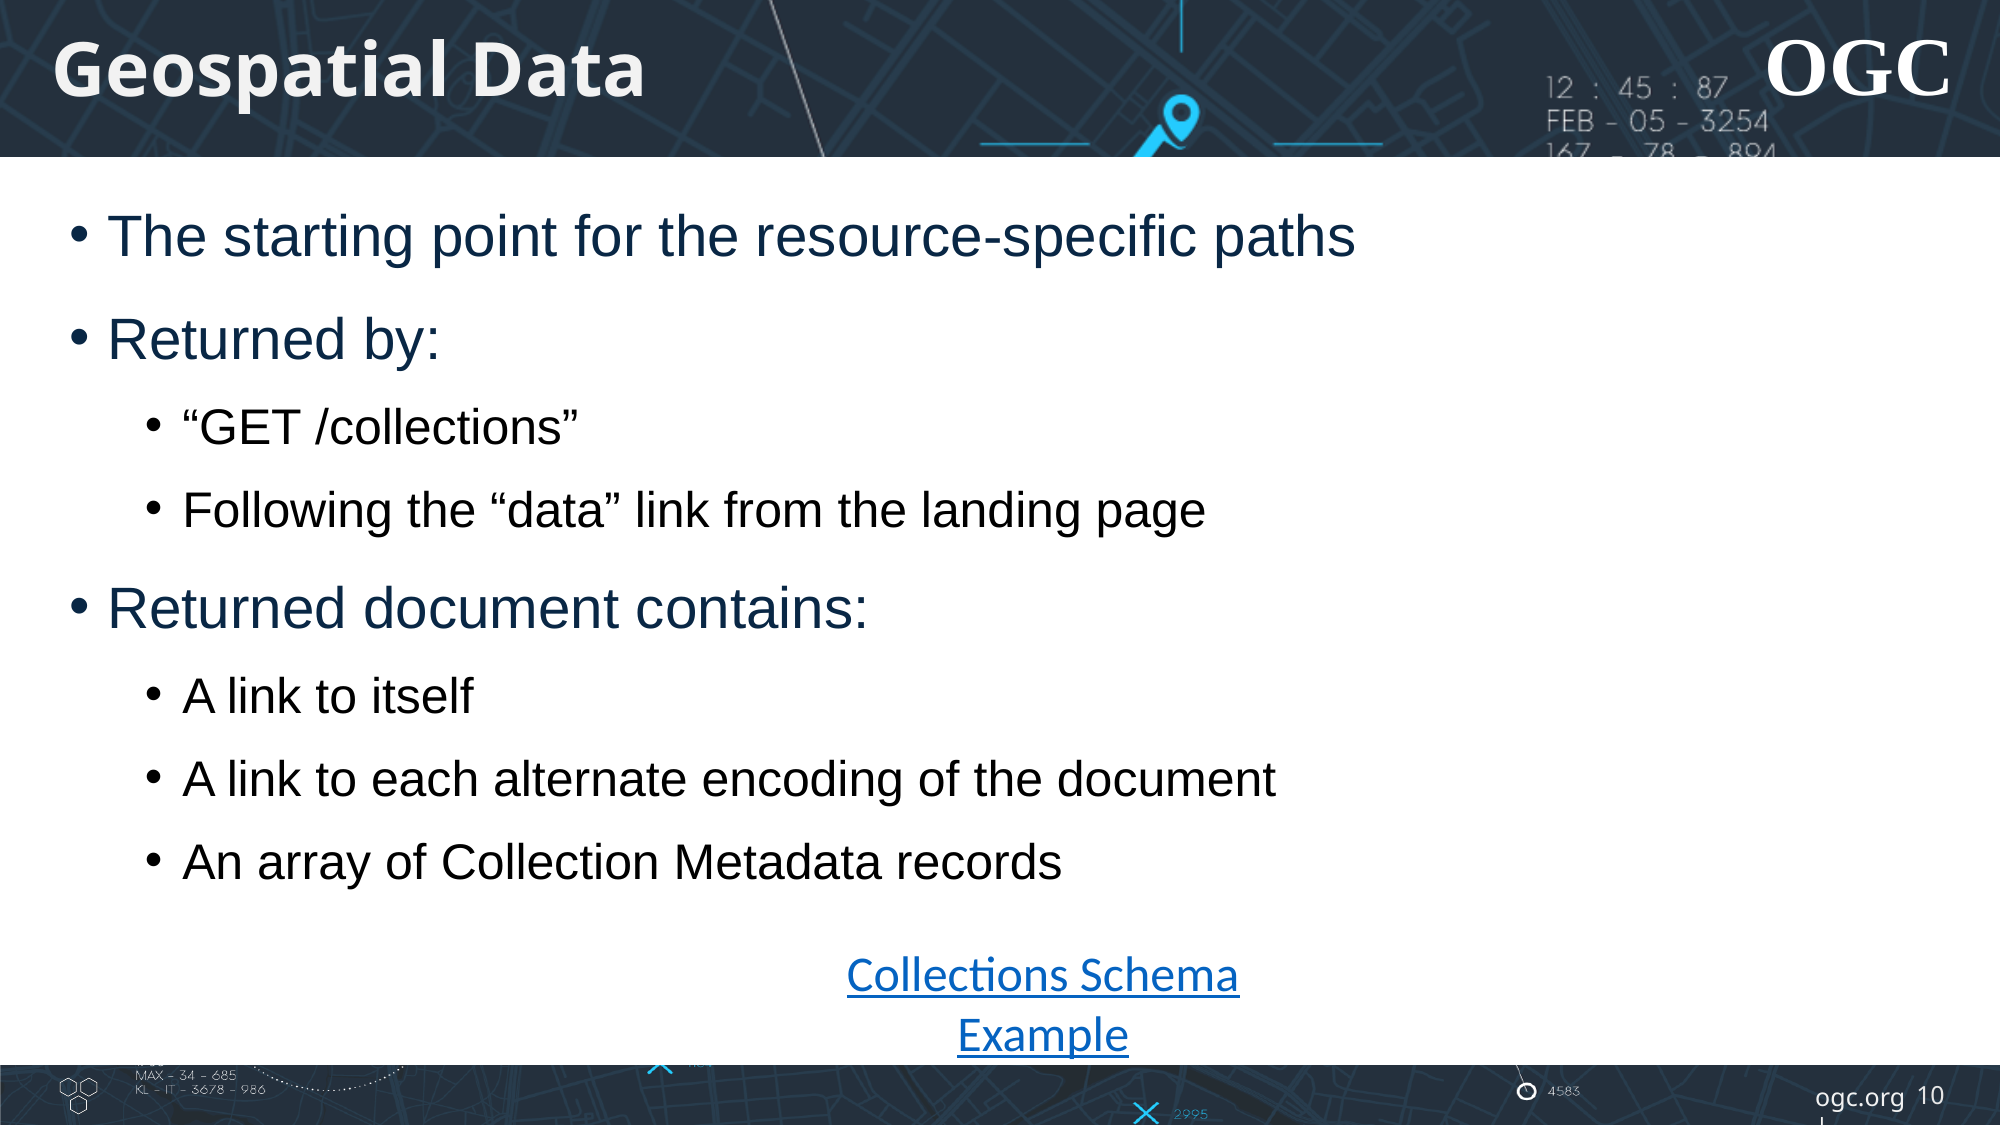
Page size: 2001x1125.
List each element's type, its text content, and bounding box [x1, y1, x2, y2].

picture [51, 1069, 106, 1123]
title Geospatial Data [36, 9, 1762, 135]
list The starting point for the resource-specific paths Returned by: “GET /collections” Following the “data” link from the landing page Returned document contains: A link to itself A link to each alternate encoding of the document An array of Collection Metadata records [54, 190, 1780, 905]
text_box Collections Schema Example [813, 934, 1274, 1057]
slide_number 10 [1772, 1073, 1960, 1121]
